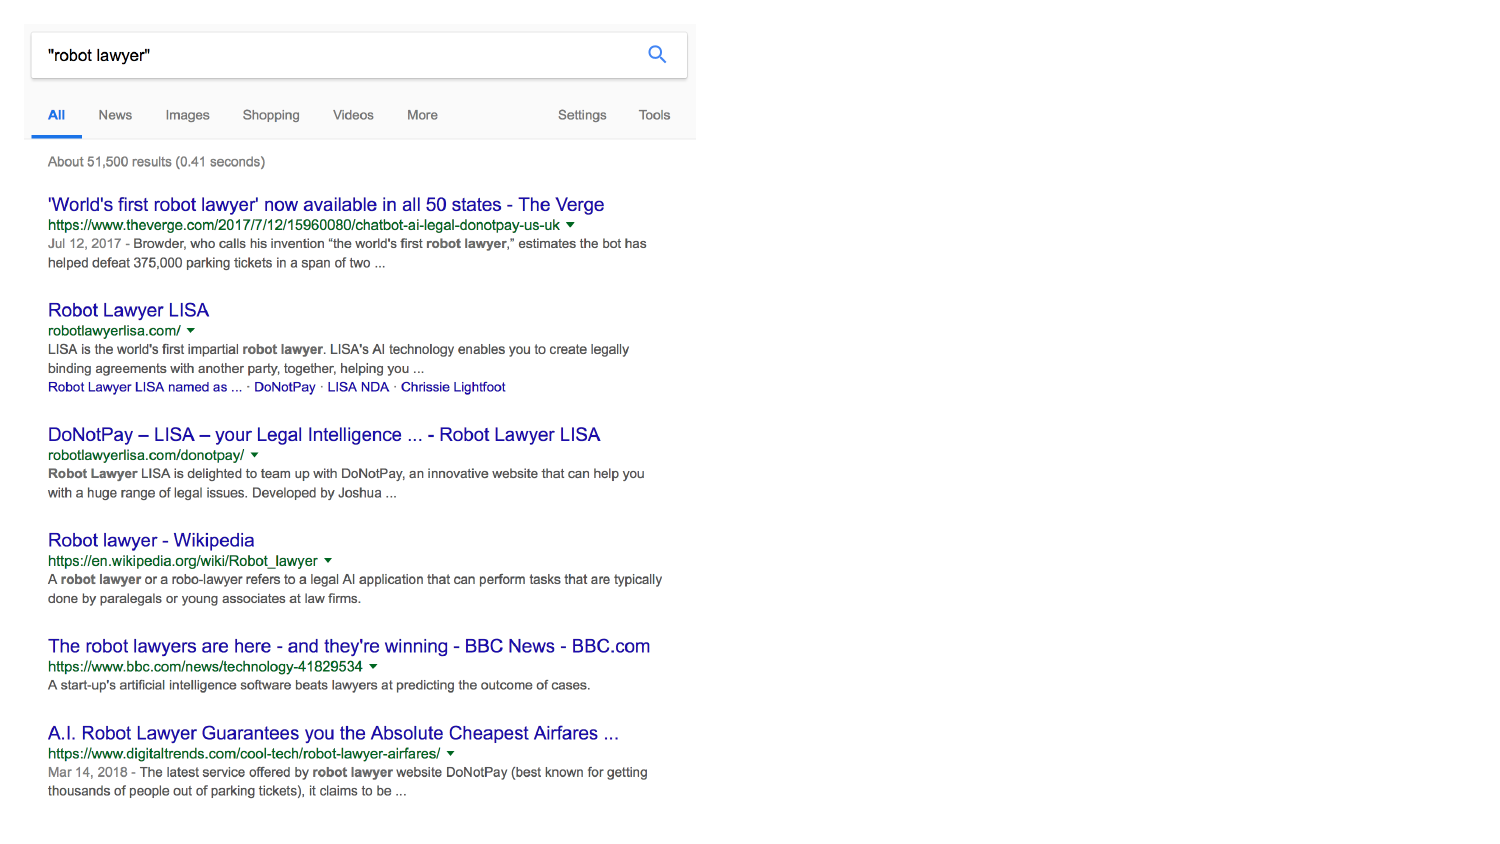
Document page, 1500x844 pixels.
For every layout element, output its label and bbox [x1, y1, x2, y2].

picture [24, 24, 696, 819]
